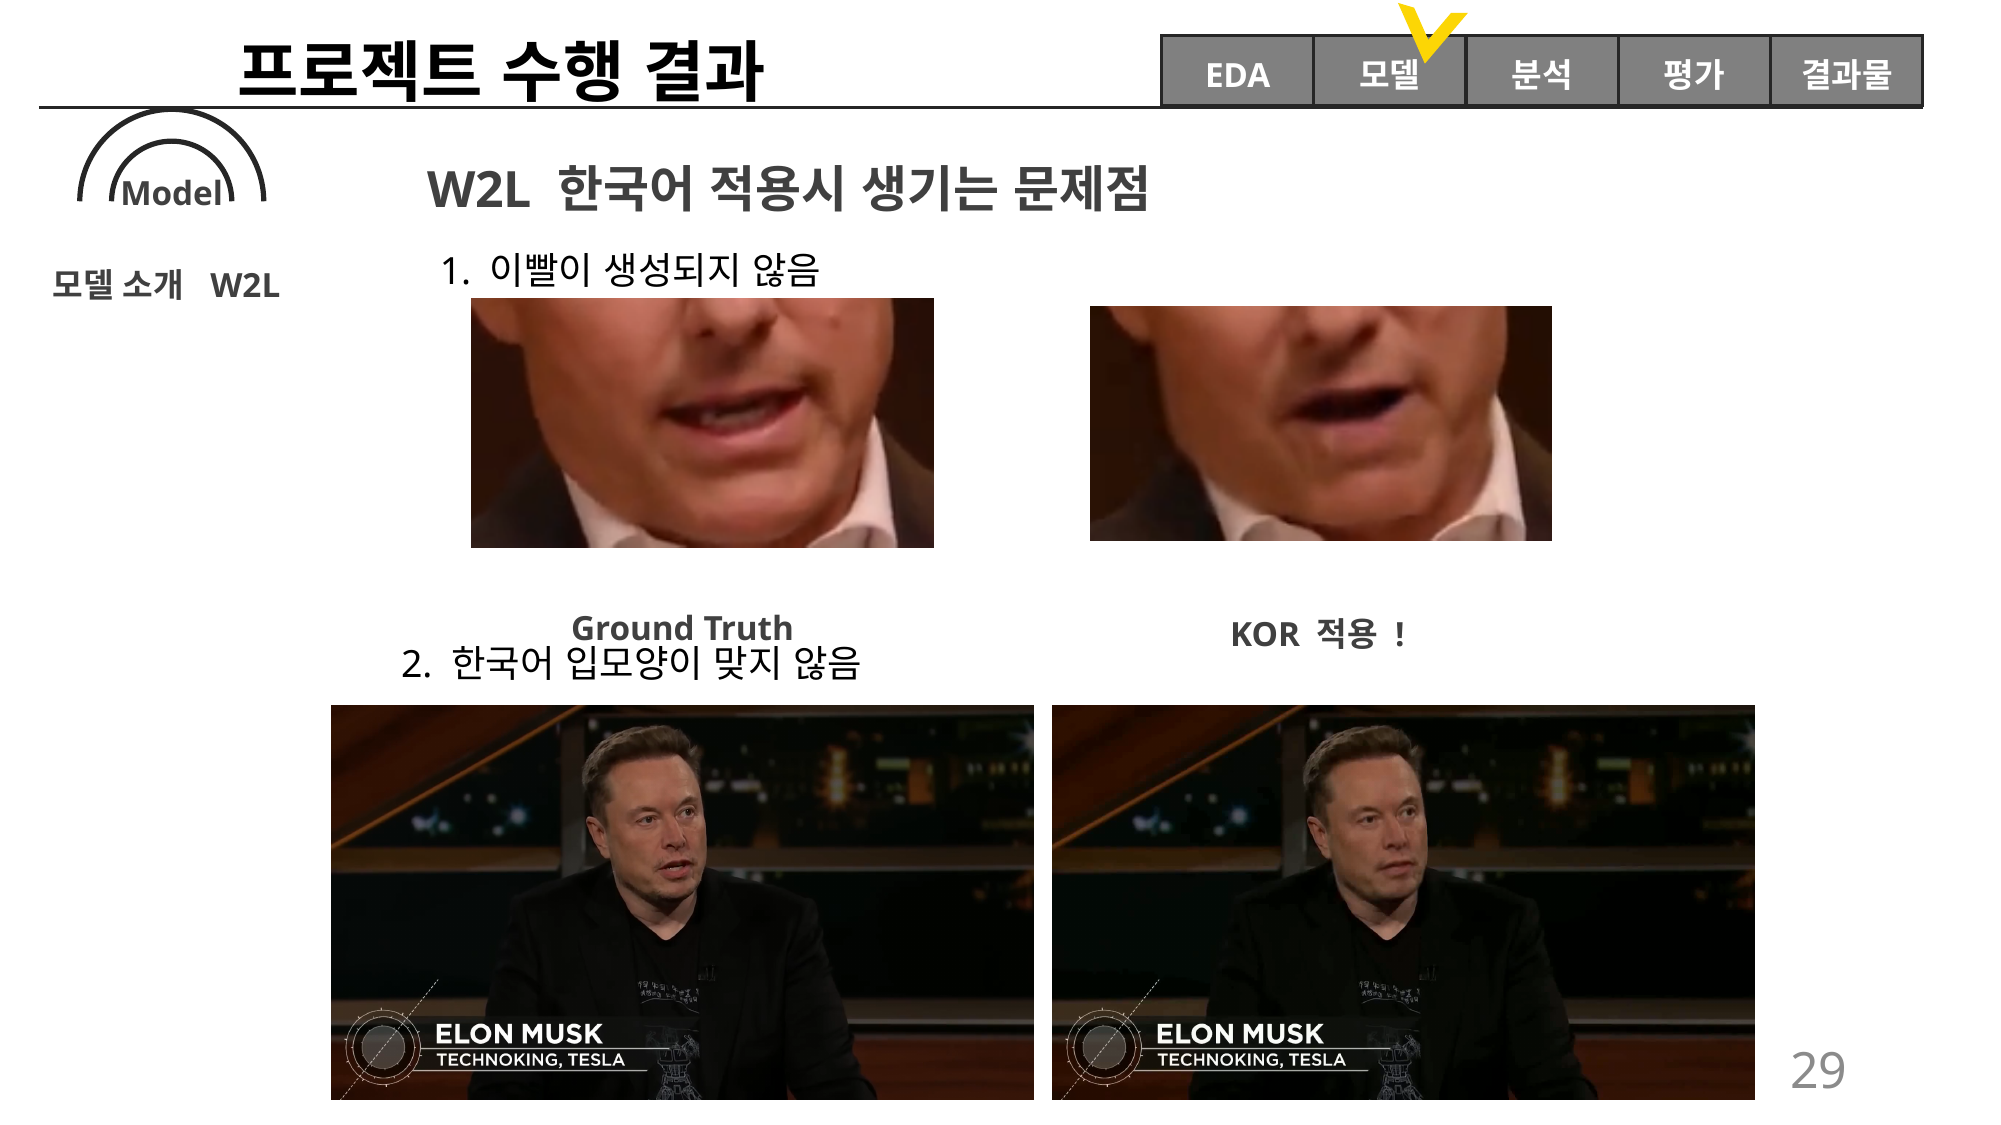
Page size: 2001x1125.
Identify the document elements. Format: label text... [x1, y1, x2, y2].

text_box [1161, 35, 1923, 106]
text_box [1051, 704, 1755, 1101]
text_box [448, 298, 1552, 654]
text_box 1. 이빨이 생성되지 않음 [424, 239, 956, 300]
slide_number 29 [1412, 1042, 1863, 1103]
text_box 프로젝트 수행 결과 [0, 22, 1039, 109]
text_box 2. 한국어 입모양이 맞지 않음 [386, 632, 917, 693]
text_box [1389, 7, 1469, 64]
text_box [330, 704, 1035, 1101]
text_box 프로젝트 수행 결과 [193, 108, 1039, 118]
text_box W2L 한국어 적용시 생기는 문제점 [412, 150, 1447, 226]
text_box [0, 109, 406, 305]
